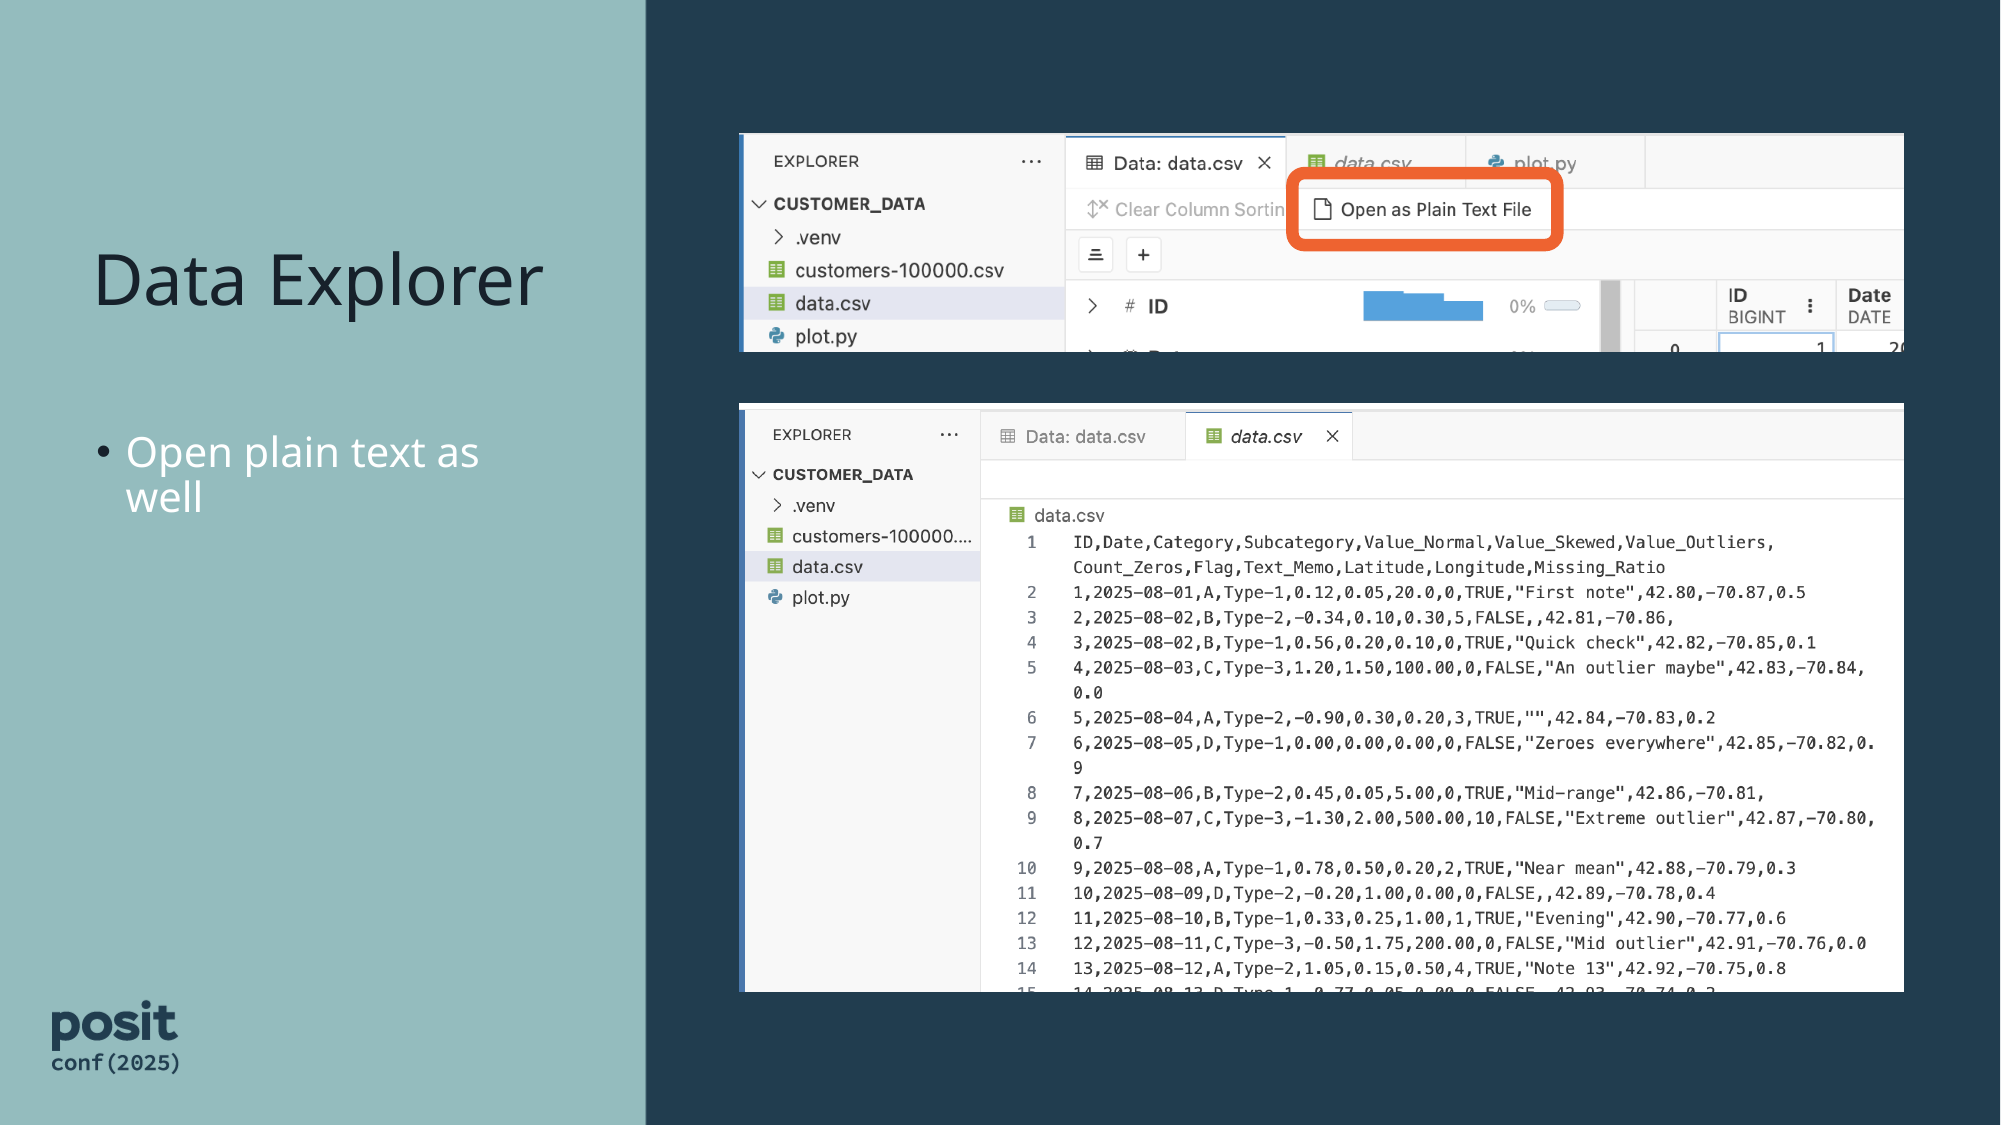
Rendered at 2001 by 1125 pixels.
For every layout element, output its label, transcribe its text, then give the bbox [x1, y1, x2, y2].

title Data Explorer [77, 173, 582, 391]
list Open plain text as well [73, 423, 568, 1050]
picture [0, 0, 2001, 1125]
